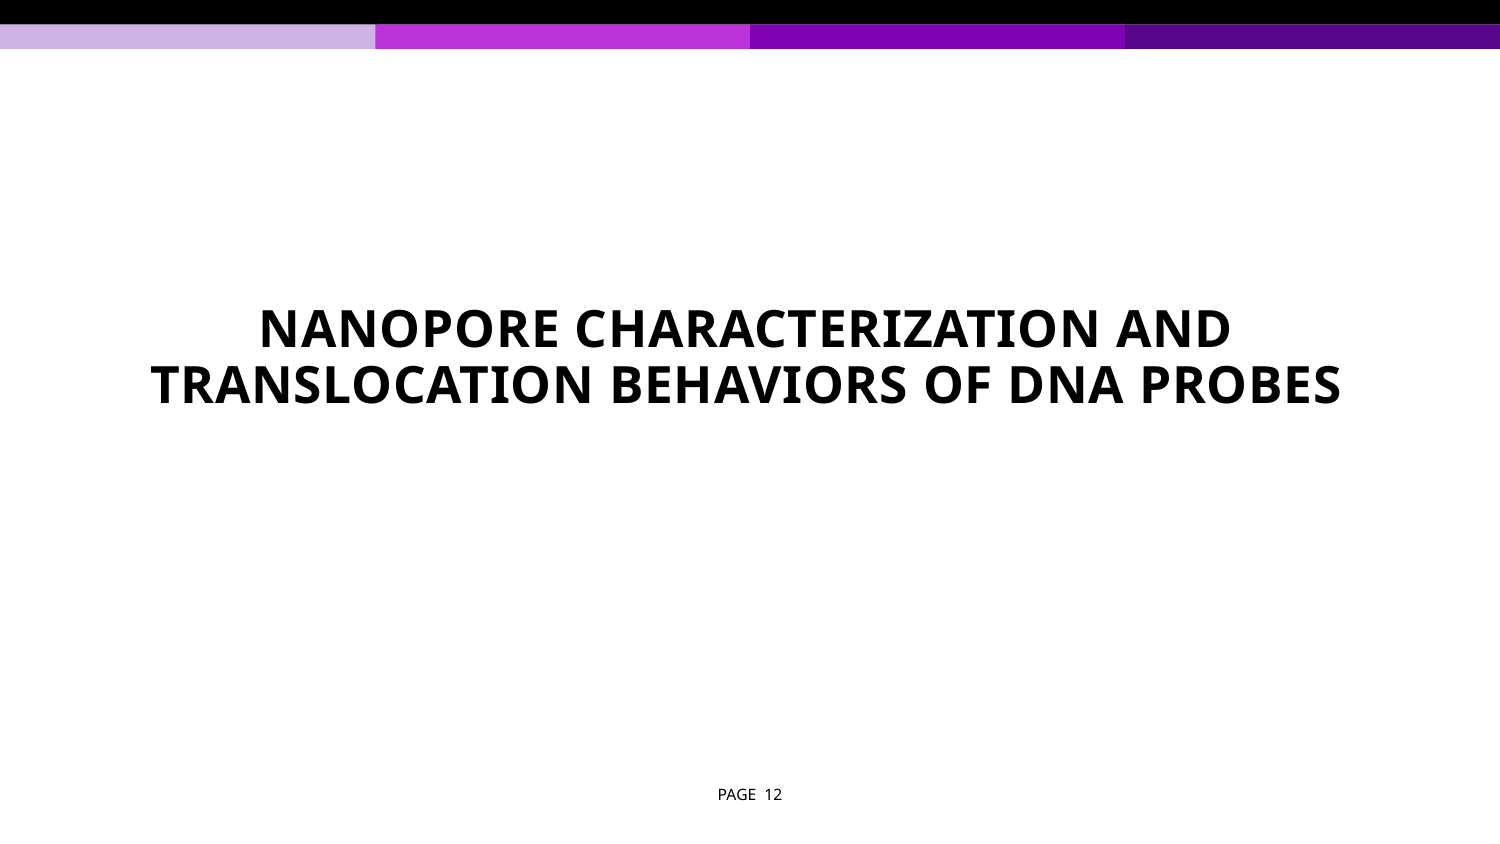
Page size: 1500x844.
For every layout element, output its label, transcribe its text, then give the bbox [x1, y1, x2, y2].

slide_number PAGE 12 [687, 779, 813, 811]
title Nanopore Characterization and Translocation Behaviors of DNA Probes [35, 293, 1459, 422]
